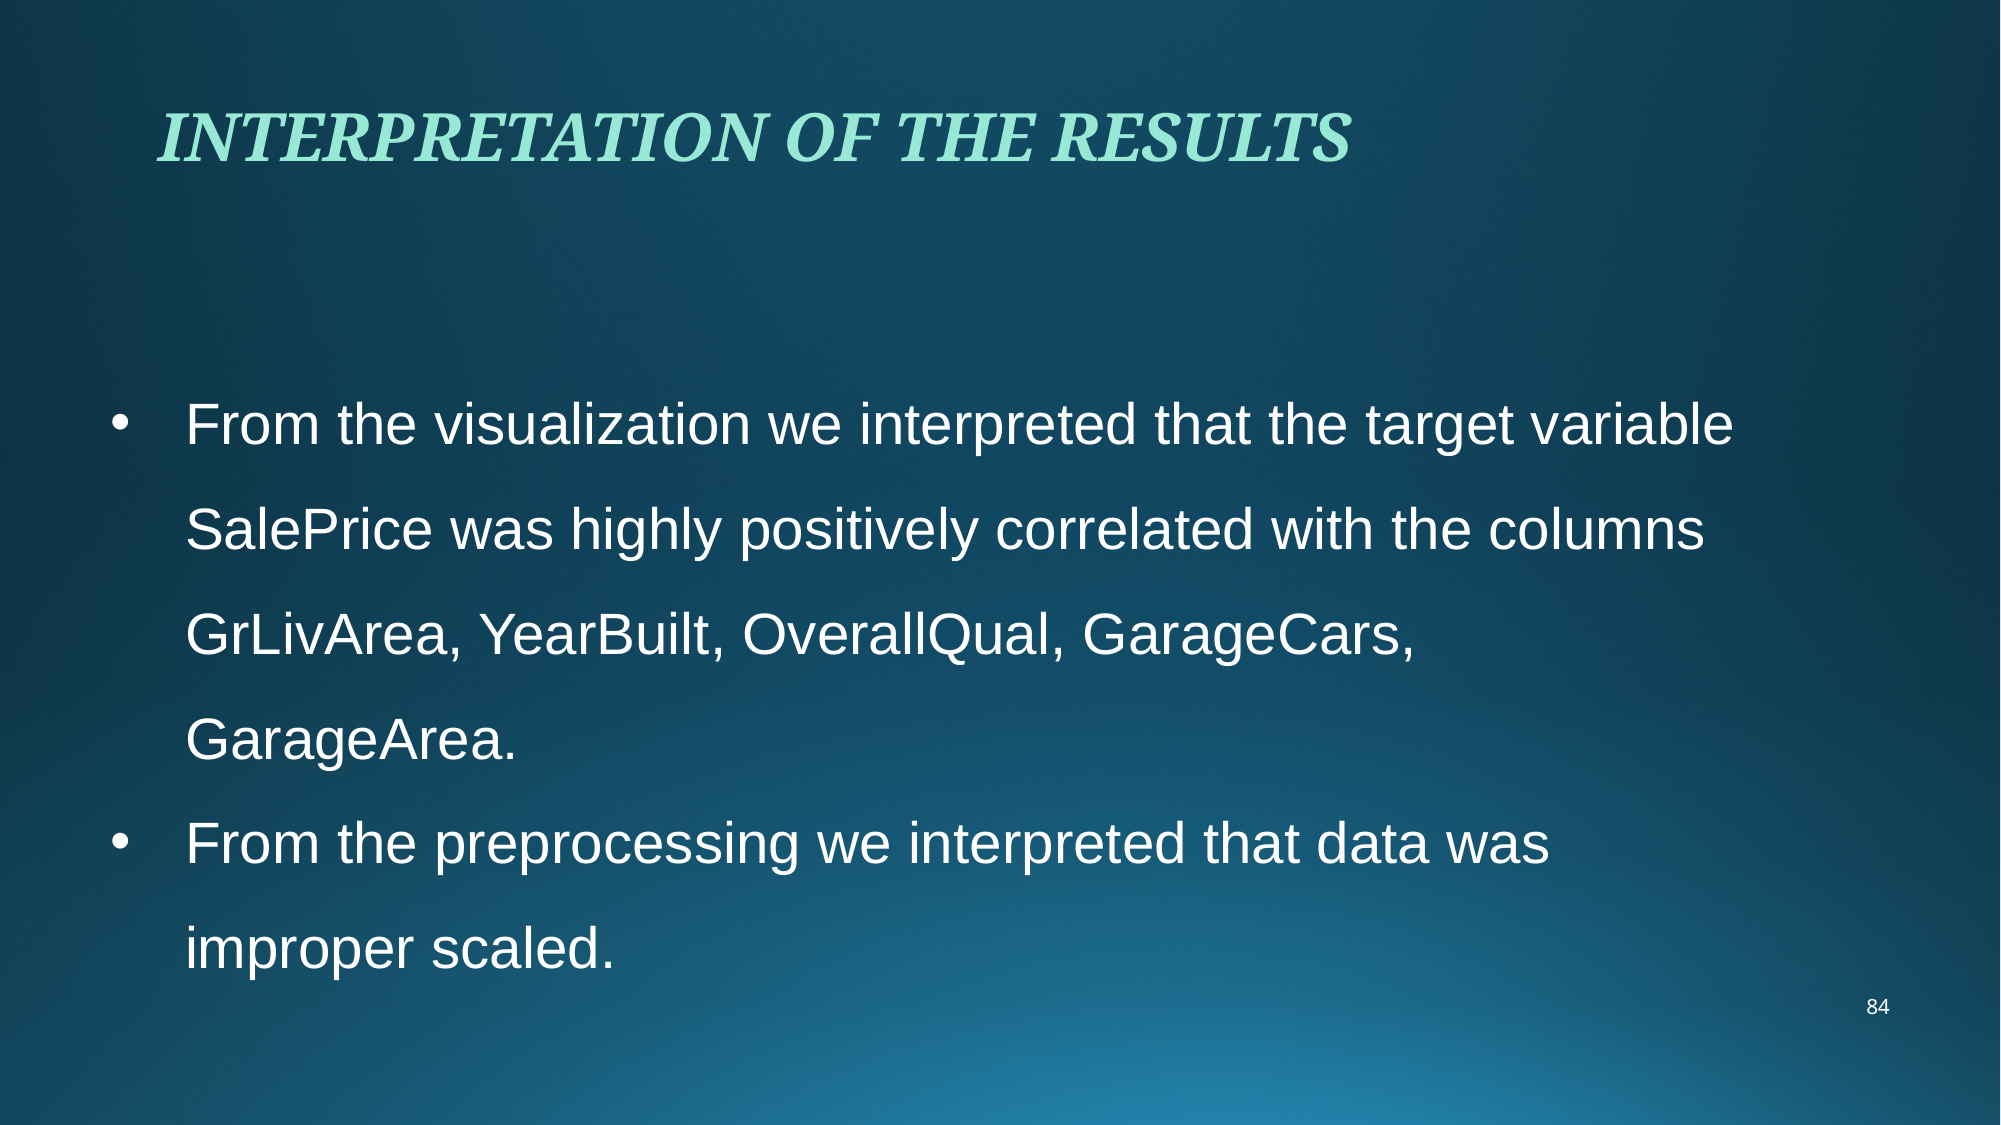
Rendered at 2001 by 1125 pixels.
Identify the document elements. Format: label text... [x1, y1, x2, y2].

text_box From the visualization we interpreted that the target variable SalePrice was highly positively correlated with the columns GrLivArea, YearBuilt, OverallQual, GarageCars, GarageArea. From the preprocessing we interpreted that data was improper scaled. [95, 343, 1780, 988]
text_box 84 [1779, 977, 1905, 1038]
text_box INTERPRETATION OF THE RESULTS [143, 87, 1728, 183]
picture [0, 0, 2001, 1125]
